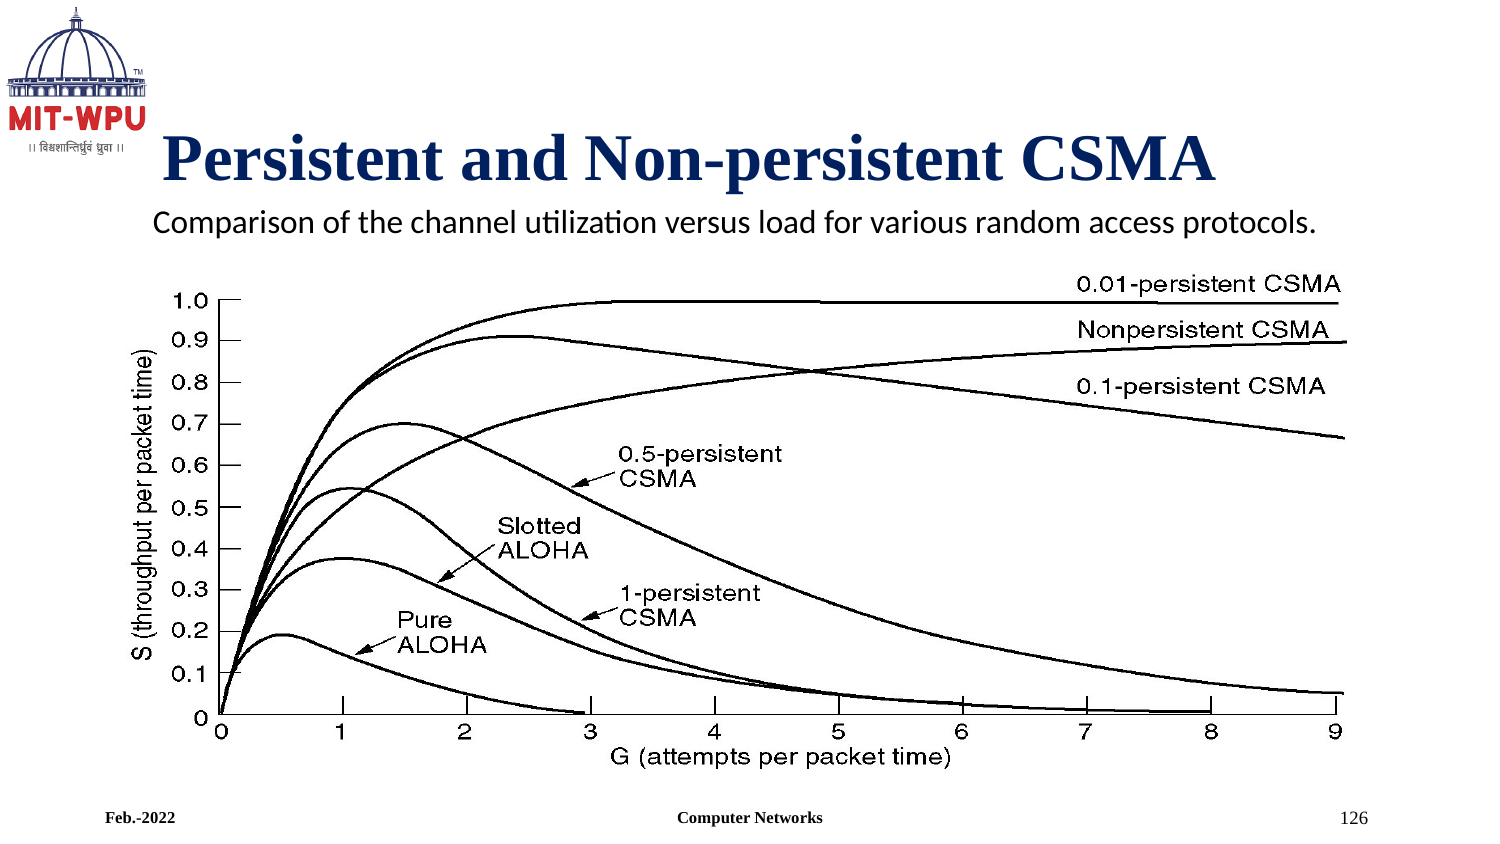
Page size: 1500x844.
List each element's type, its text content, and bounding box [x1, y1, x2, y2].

picture [126, 270, 1347, 769]
picture [6, 7, 164, 156]
footer Computer Networks [453, 794, 1047, 840]
slide_number Feb.-2022 [93, 794, 432, 840]
title Persistent and Non-persistent CSMA [151, 122, 1439, 200]
list Comparison of the channel utilization versus load for various random access protocols. [61, 199, 1395, 290]
slide_number 126 [1218, 794, 1380, 840]
